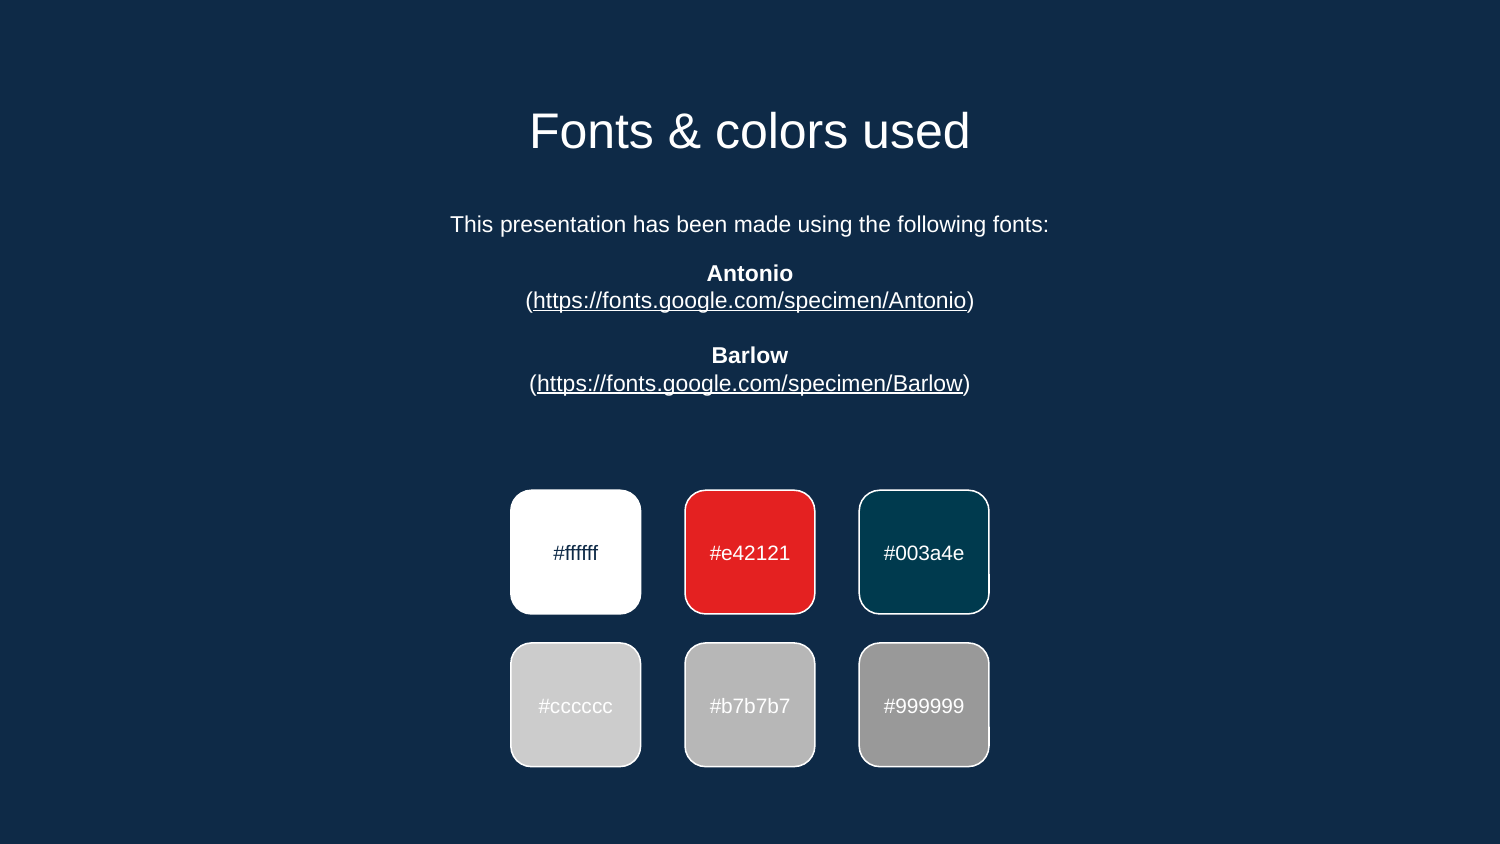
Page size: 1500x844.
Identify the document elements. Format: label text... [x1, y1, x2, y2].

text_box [510, 489, 990, 767]
title Fonts & colors used [117, 83, 1383, 163]
list This presentation has been made using the following fonts: Antonio (https://fonts.google.com/specimen/Antonio) Barlow (https://fonts.google.com/specimen/Barlow) [117, 194, 1383, 436]
